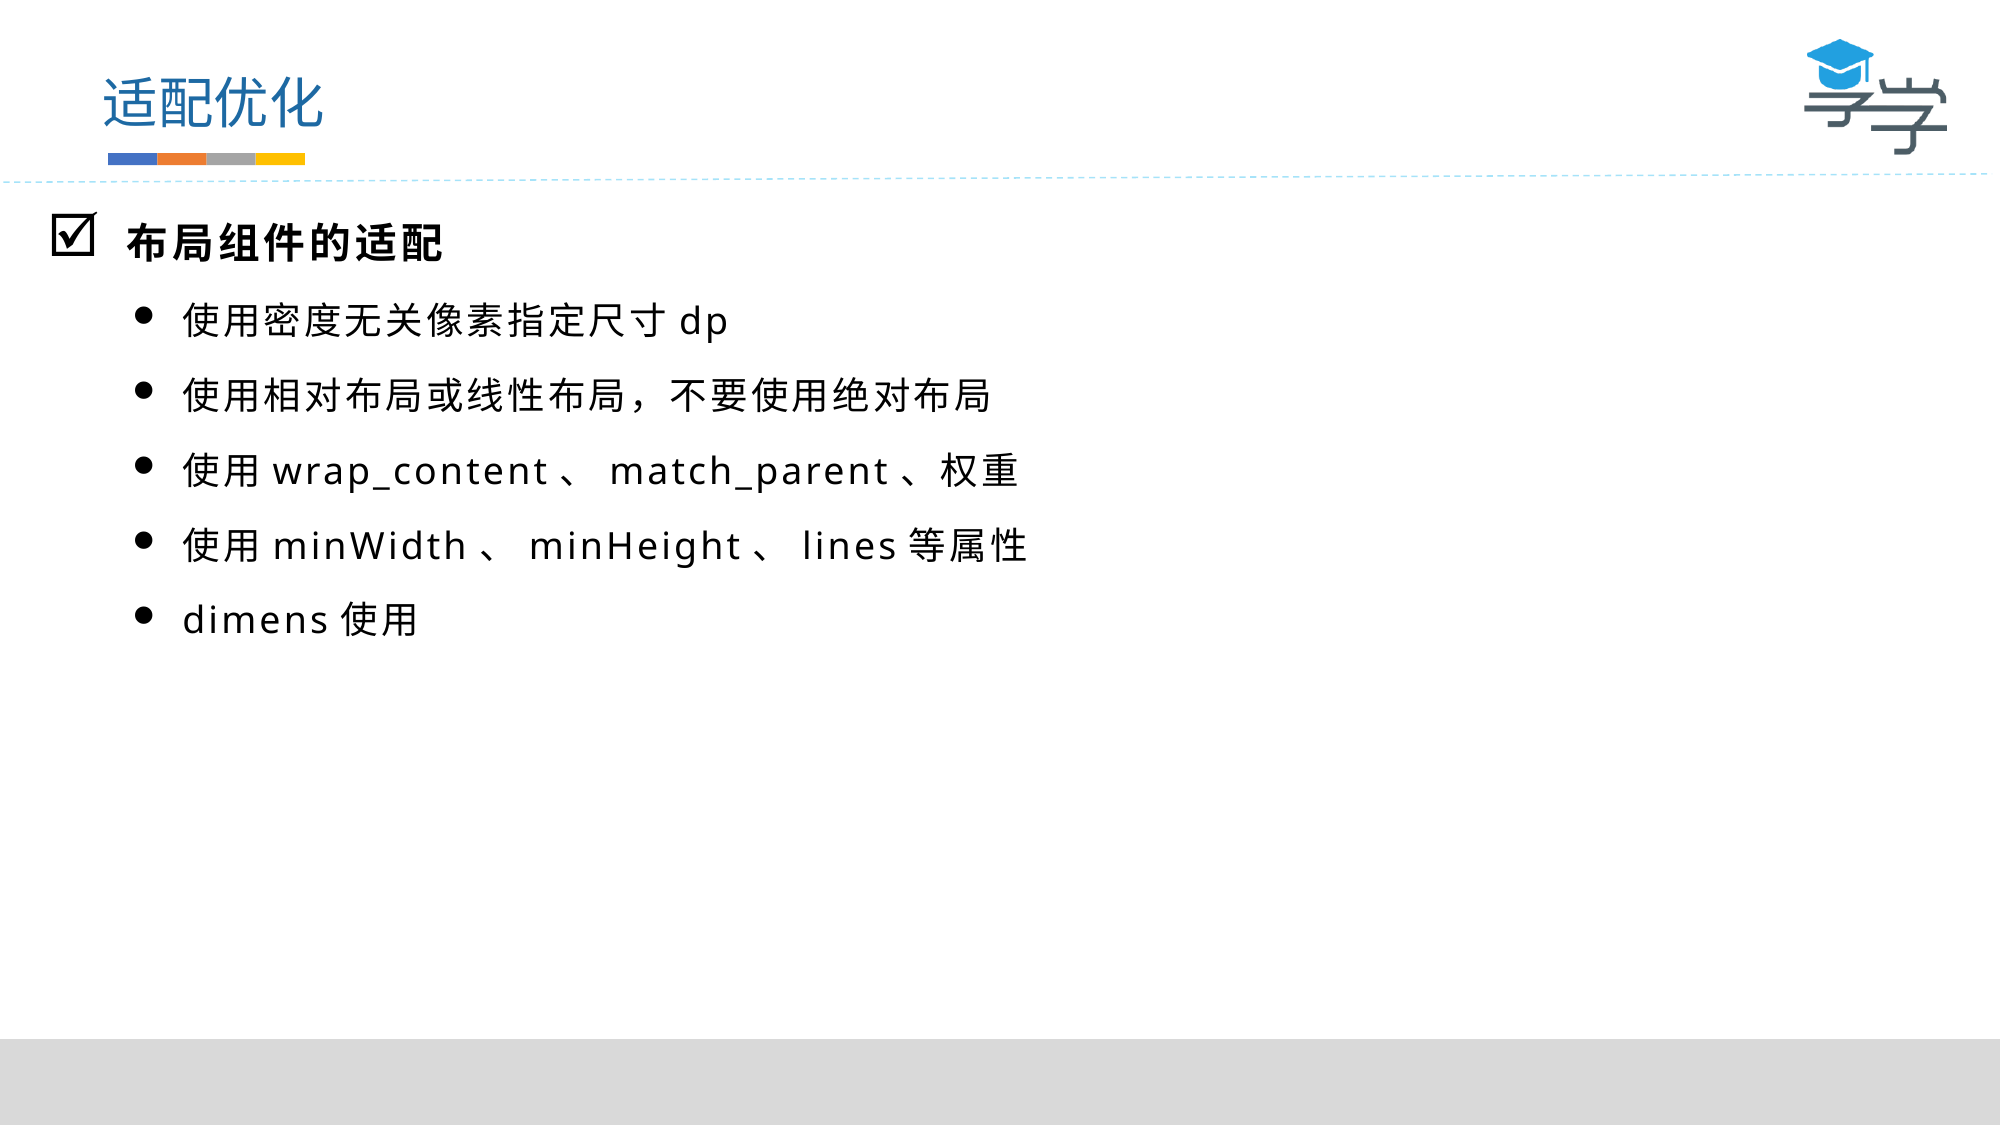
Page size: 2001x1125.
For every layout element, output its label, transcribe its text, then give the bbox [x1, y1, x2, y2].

text_box 适配优化 [87, 60, 781, 142]
text_box 布局组件的适配 使用密度无关像素指定尺寸dp 使用相对布局或线性布局，不要使用绝对布局 使用wrap_content、match_parent、权重 使用minWidth、minHeight、lines等属性 dimens使用 [35, 196, 1431, 648]
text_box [108, 152, 305, 166]
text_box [0, 173, 1993, 183]
picture [1799, 20, 1952, 173]
